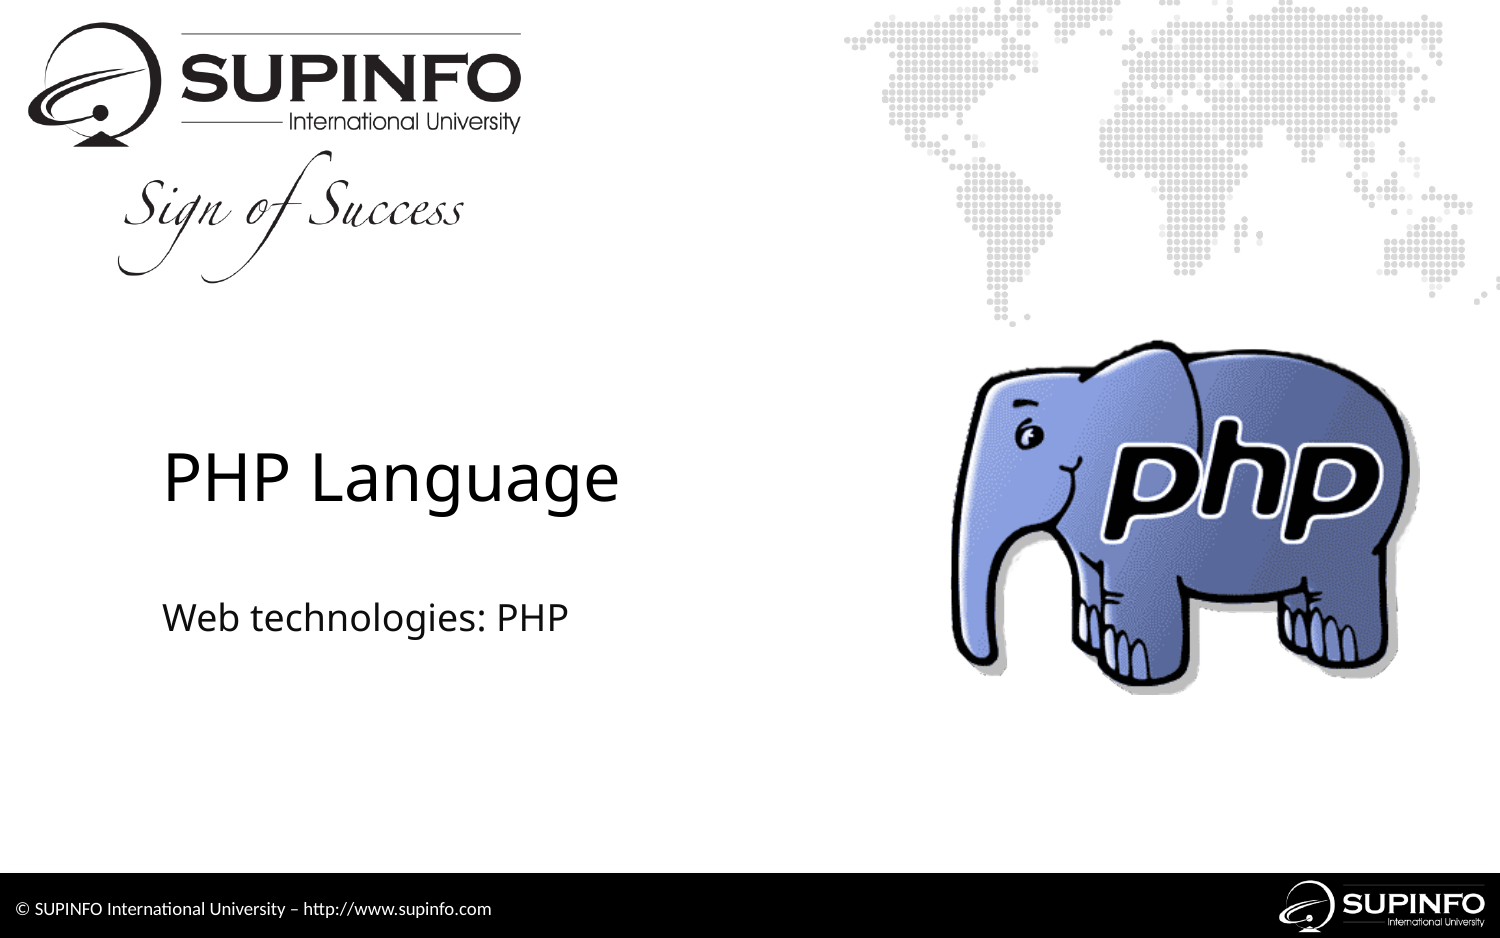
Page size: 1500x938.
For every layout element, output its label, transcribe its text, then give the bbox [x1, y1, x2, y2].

picture [844, 0, 1500, 327]
text_box PHP Language Web technologies: PHP [147, 427, 1447, 837]
picture [22, 19, 526, 287]
picture [1269, 870, 1494, 938]
picture [950, 338, 1421, 696]
